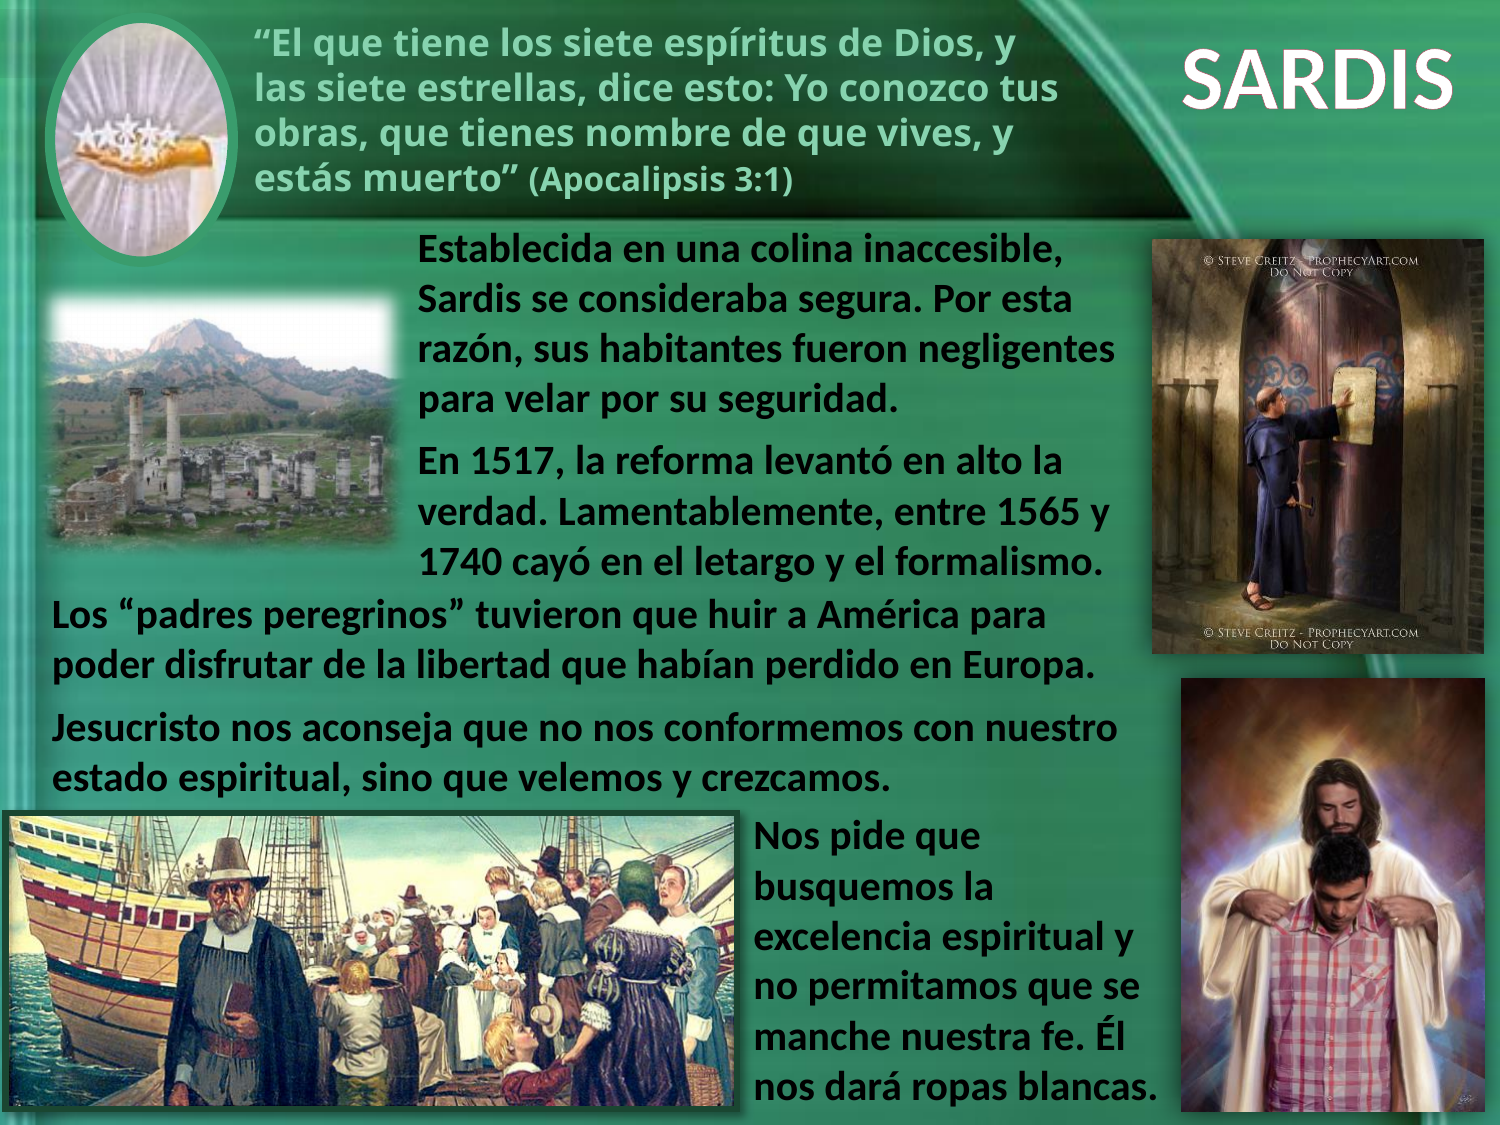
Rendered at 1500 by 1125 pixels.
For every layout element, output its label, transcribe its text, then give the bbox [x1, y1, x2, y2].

text_box Nos pide que busquemos la excelencia espiritual y no permitamos que se manche nuestra fe. Él nos dará ropas blancas. [738, 800, 1180, 1116]
text_box Establecida en una colina inaccesible, Sardis se consideraba segura. Por esta razón, sus habitantes fueron negligentes para velar por su seguridad. En 1517, la reforma levantó en alto la verdad. Lamentablemente, entre 1565 y 1740 cayó en el letargo y el formalismo. [402, 213, 1153, 579]
picture [0, 0, 1500, 1125]
text_box SARDIS [1135, 9, 1500, 135]
text_box “El que tiene los siete espíritus de Dios, y las siete estrellas, dice esto: Yo conozco tus obras, que tienes nombre de que vives, y estás muerto” (Apocalipsis 3:1) [238, 12, 1079, 207]
text_box Los “padres peregrinos” tuvieron que huir a América para poder disfrutar de la libertad que habían perdido en Europa. Jesucristo nos aconseja que no nos conformemos con nuestro estado espiritual, sino que velemos y crezcamos. [37, 579, 1173, 807]
